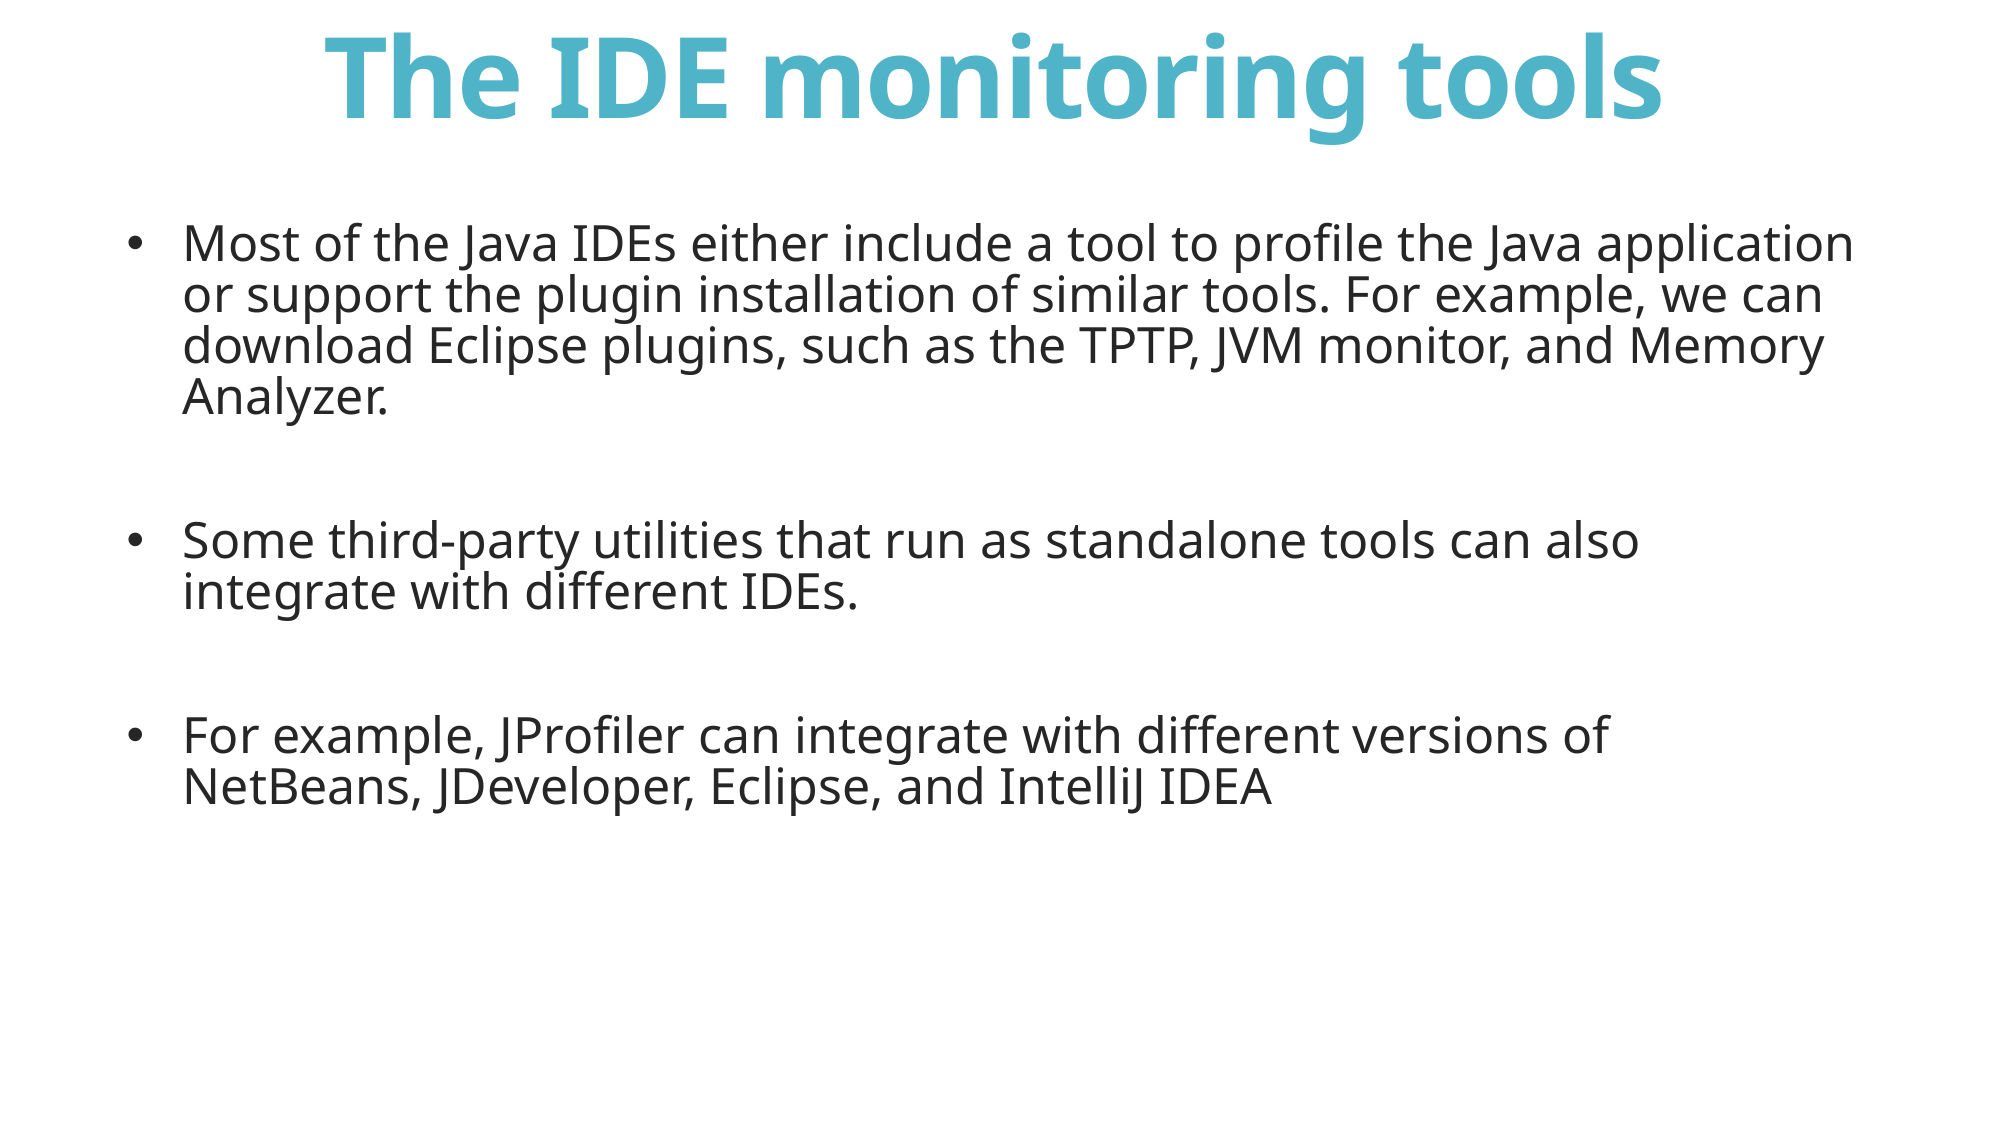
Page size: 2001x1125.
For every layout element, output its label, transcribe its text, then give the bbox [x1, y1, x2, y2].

list Most of the Java IDEs either include a tool to profile the Java application or support the plugin installation of similar tools. For example, we can download Eclipse plugins, such as the TPTP, JVM monitor, and Memory Analyzer. Some third-party utilities that run as standalone tools can also integrate with different IDEs. For example, JProfiler can integrate with different versions of NetBeans, JDeveloper, Eclipse, and IntelliJ IDEA [111, 213, 1876, 1064]
title The IDE monitoring tools [111, 5, 1879, 164]
